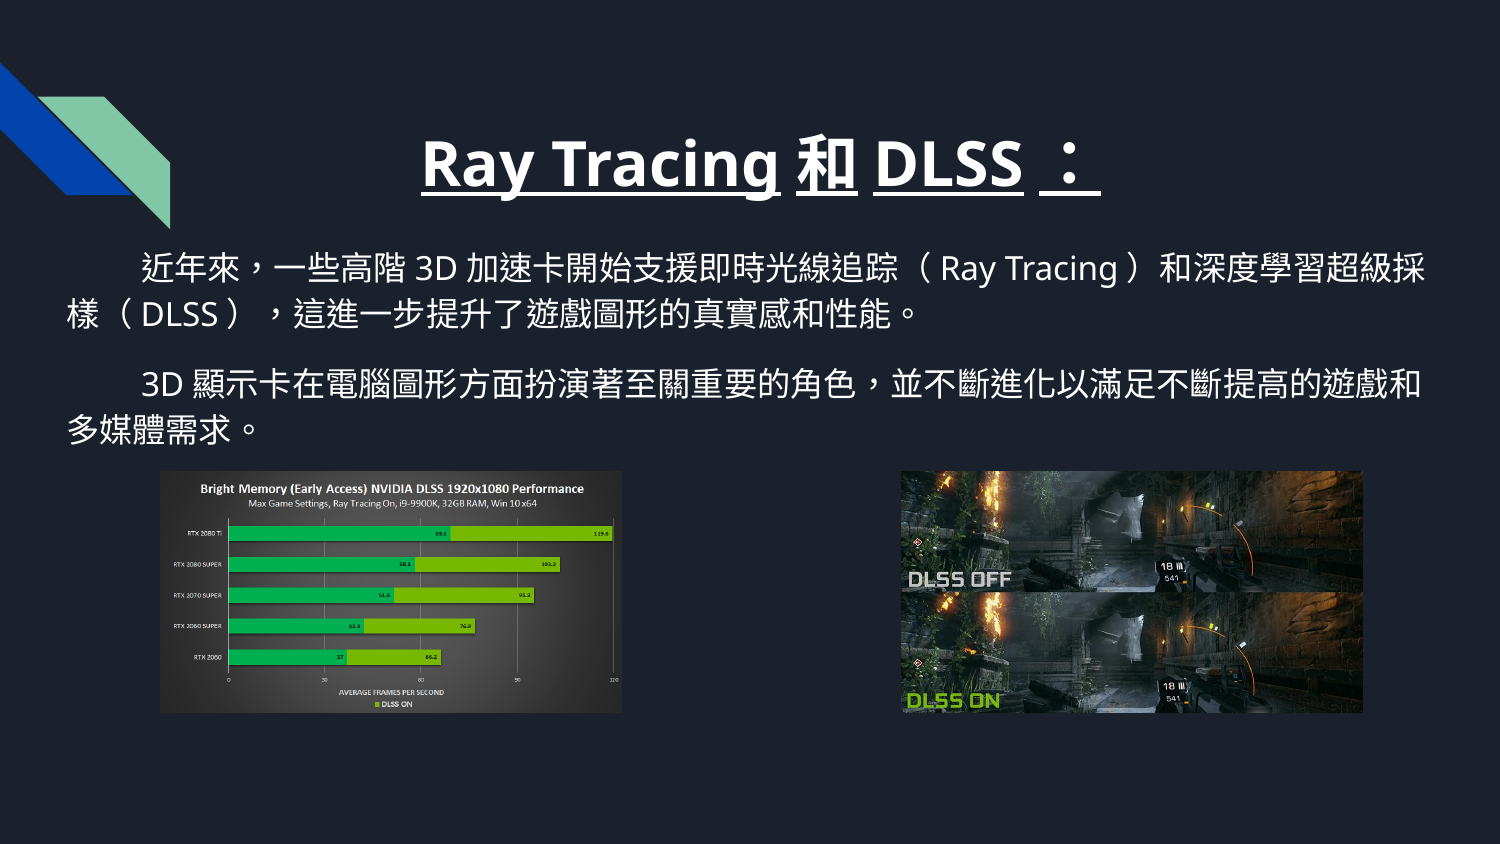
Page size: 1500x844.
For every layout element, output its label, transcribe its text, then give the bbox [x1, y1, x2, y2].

picture [901, 471, 1364, 713]
picture [159, 471, 622, 713]
text_box Ray Tracing和DLSS： [160, 98, 1362, 215]
list 近年來，一些高階3D加速卡開始支援即時光線追踪（Ray Tracing）和深度學習超級採樣（DLSS），這進一步提升了遊戲圖形的真實感和性能。 3D顯示卡在電腦圖形方面扮演著至關重要的角色，並不斷進化以滿足不斷提高的遊戲和多媒體需求。 [51, 226, 1449, 712]
